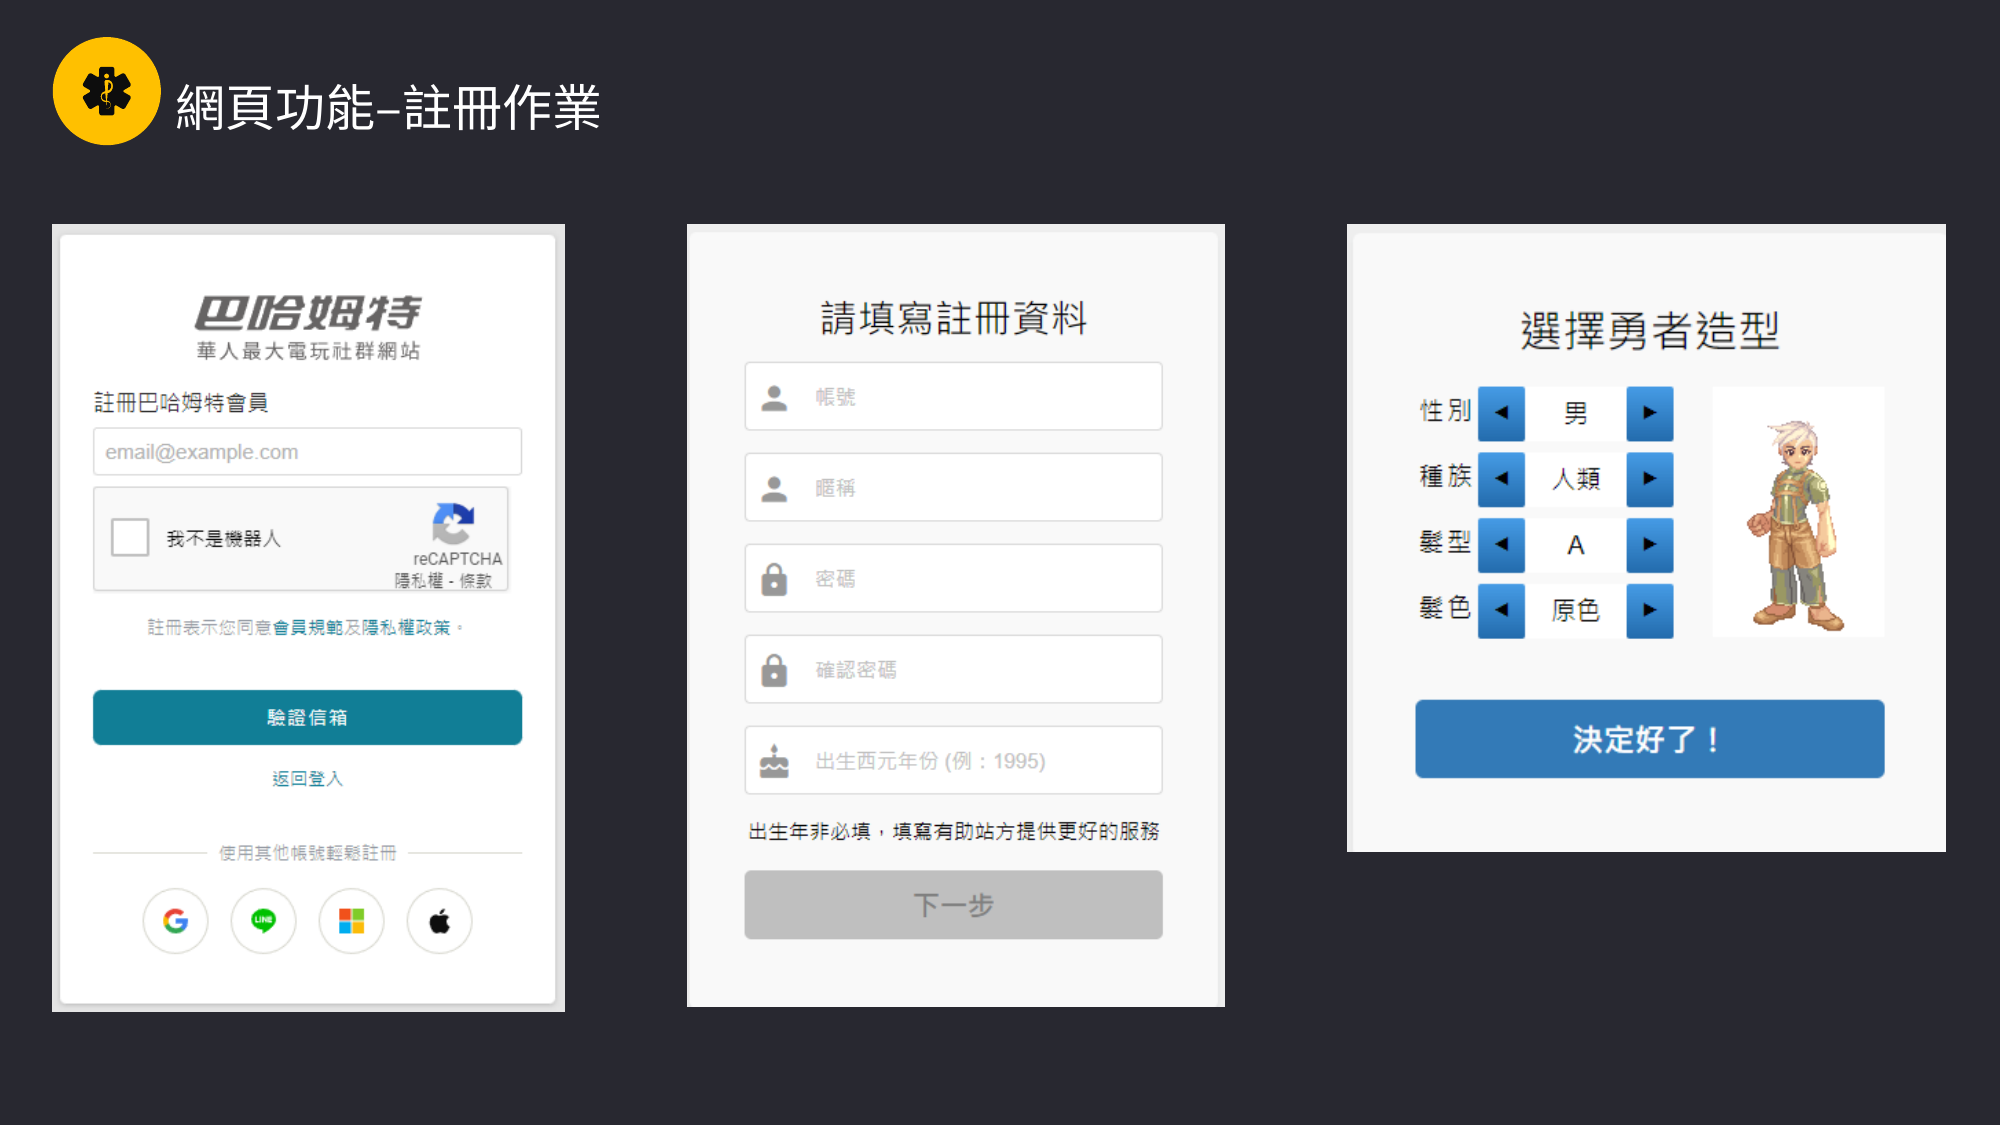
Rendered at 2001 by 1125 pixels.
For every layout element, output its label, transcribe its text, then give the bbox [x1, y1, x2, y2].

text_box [52, 37, 161, 146]
text_box 網頁功能–註冊作業 [161, 69, 1037, 145]
picture [52, 224, 565, 1012]
picture [687, 224, 1225, 1007]
picture [1347, 224, 1946, 852]
